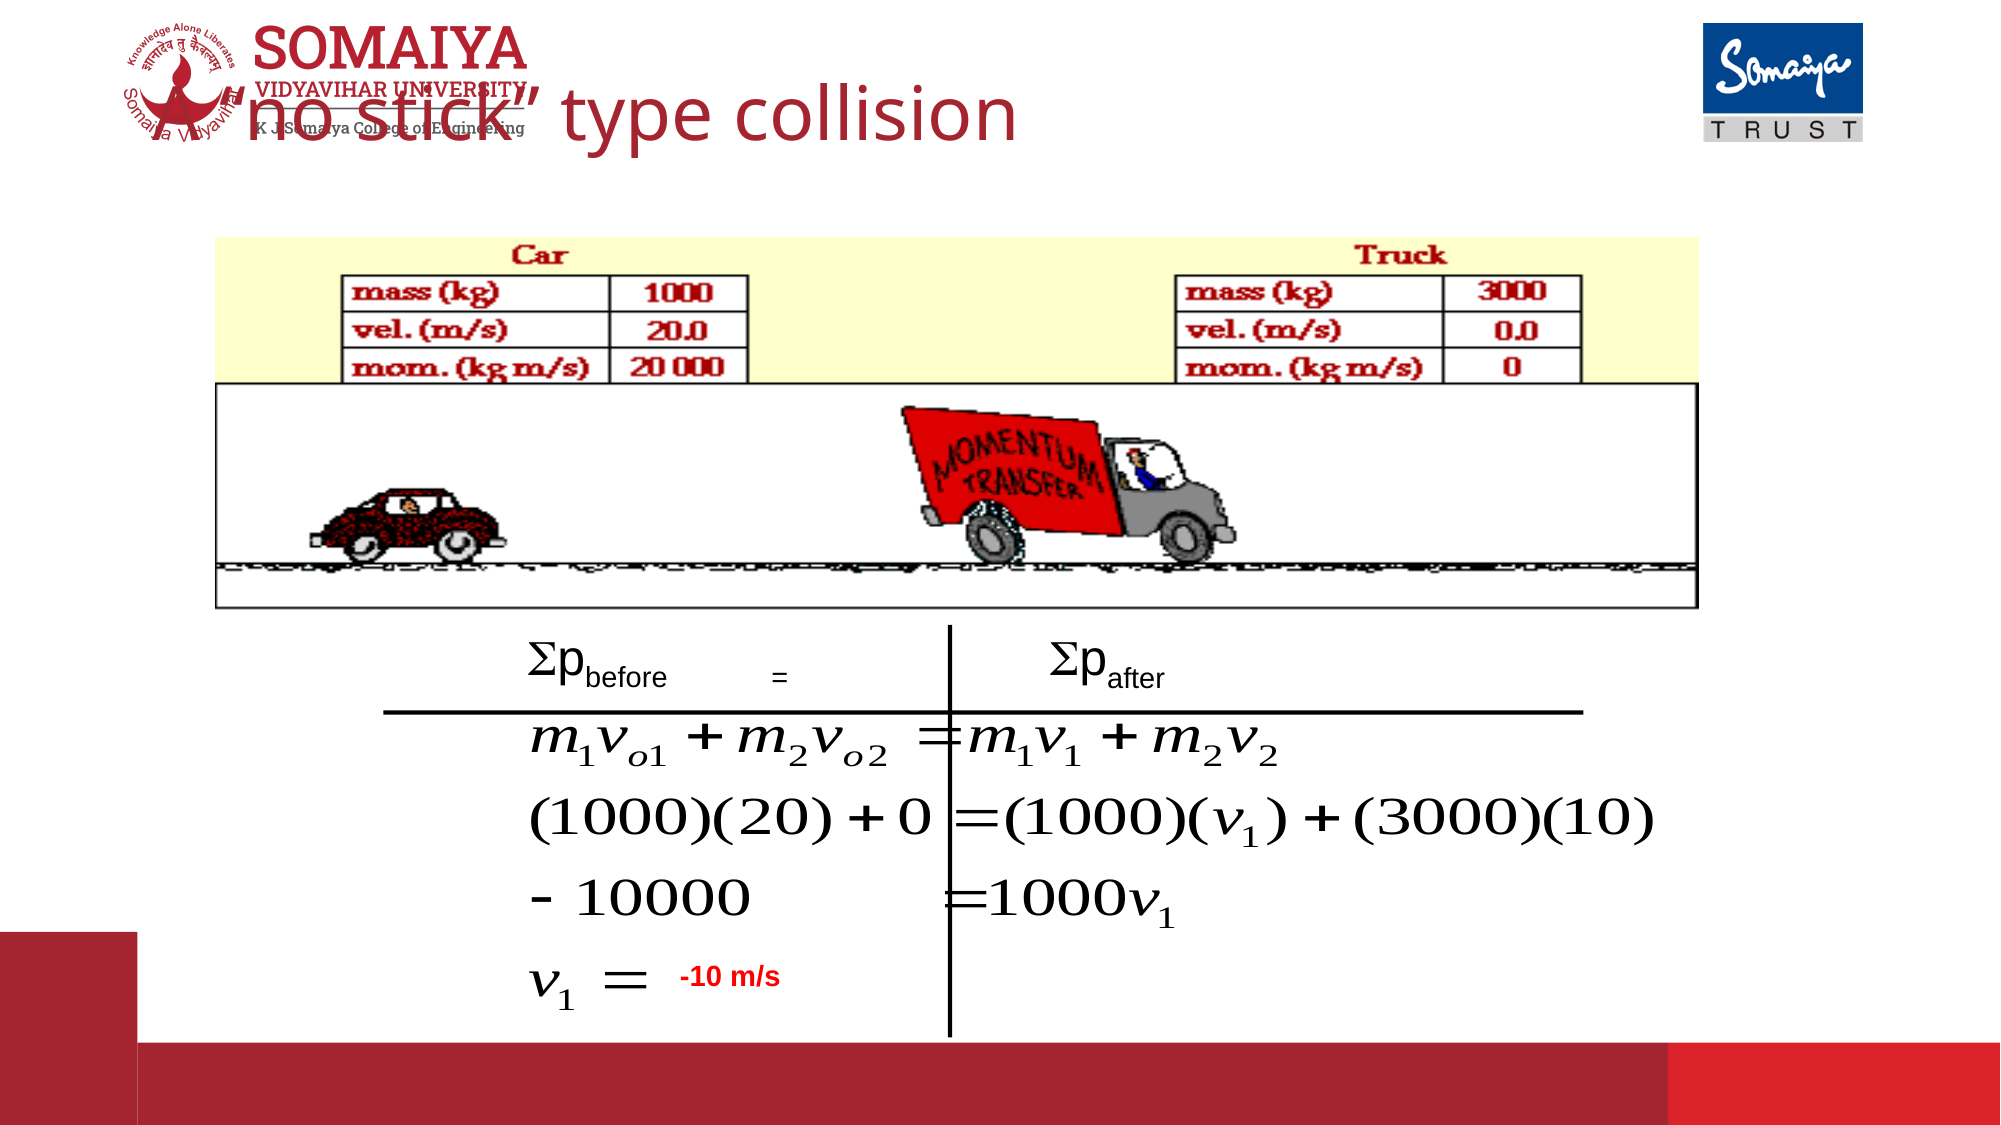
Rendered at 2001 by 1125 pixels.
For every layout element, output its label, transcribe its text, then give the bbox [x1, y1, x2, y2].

text_box Spbefore = [513, 625, 950, 701]
title A “no stick” type collision [137, 59, 1863, 173]
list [518, 699, 1669, 1022]
picture [1703, 23, 1863, 59]
picture [124, 23, 527, 142]
text_box Spafter [1035, 625, 1181, 698]
picture [214, 237, 1699, 619]
